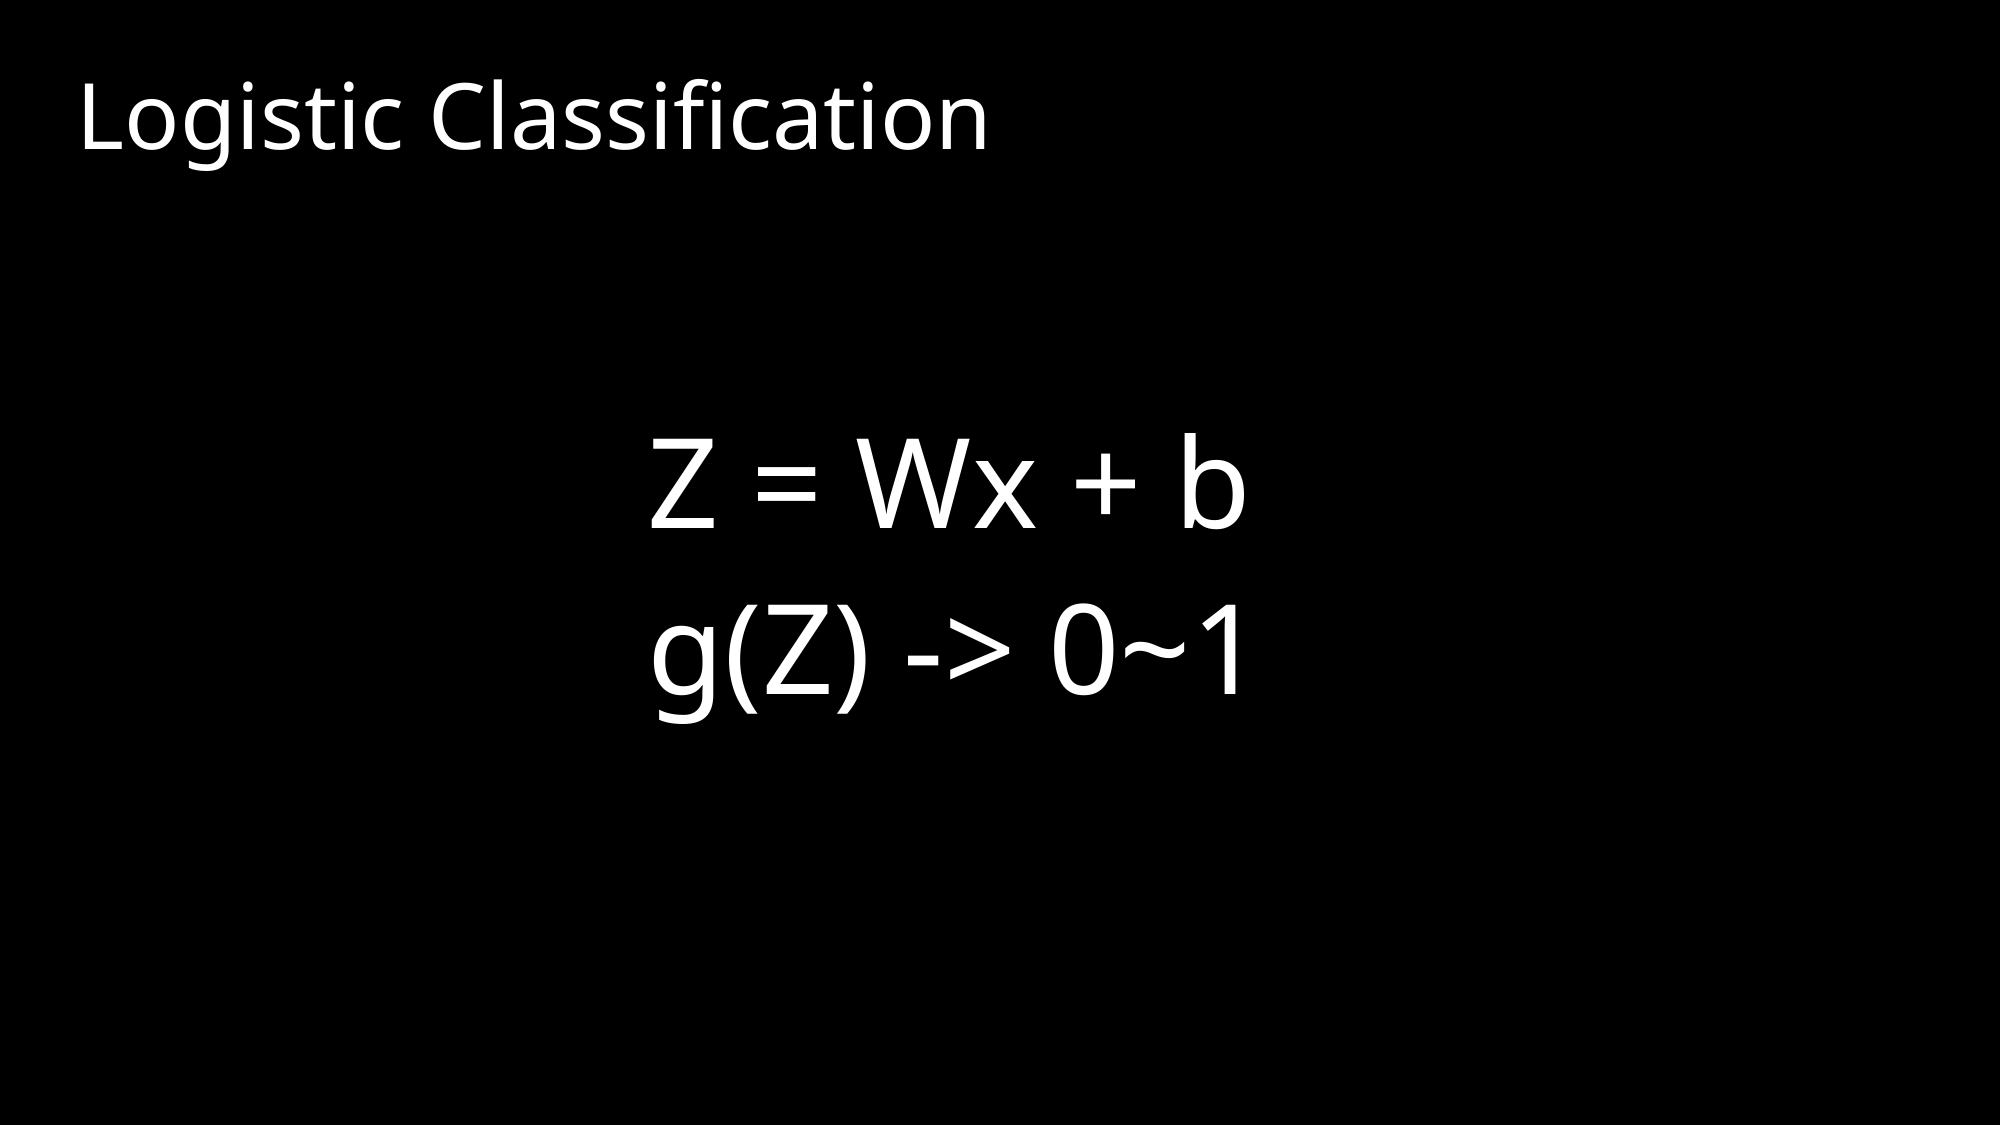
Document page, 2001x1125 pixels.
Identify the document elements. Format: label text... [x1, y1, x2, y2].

text_box g(Z) -> 0~1 [633, 562, 1367, 728]
text_box Logistic Classification [62, 50, 1113, 176]
text_box Z = Wx + b [633, 395, 1367, 561]
